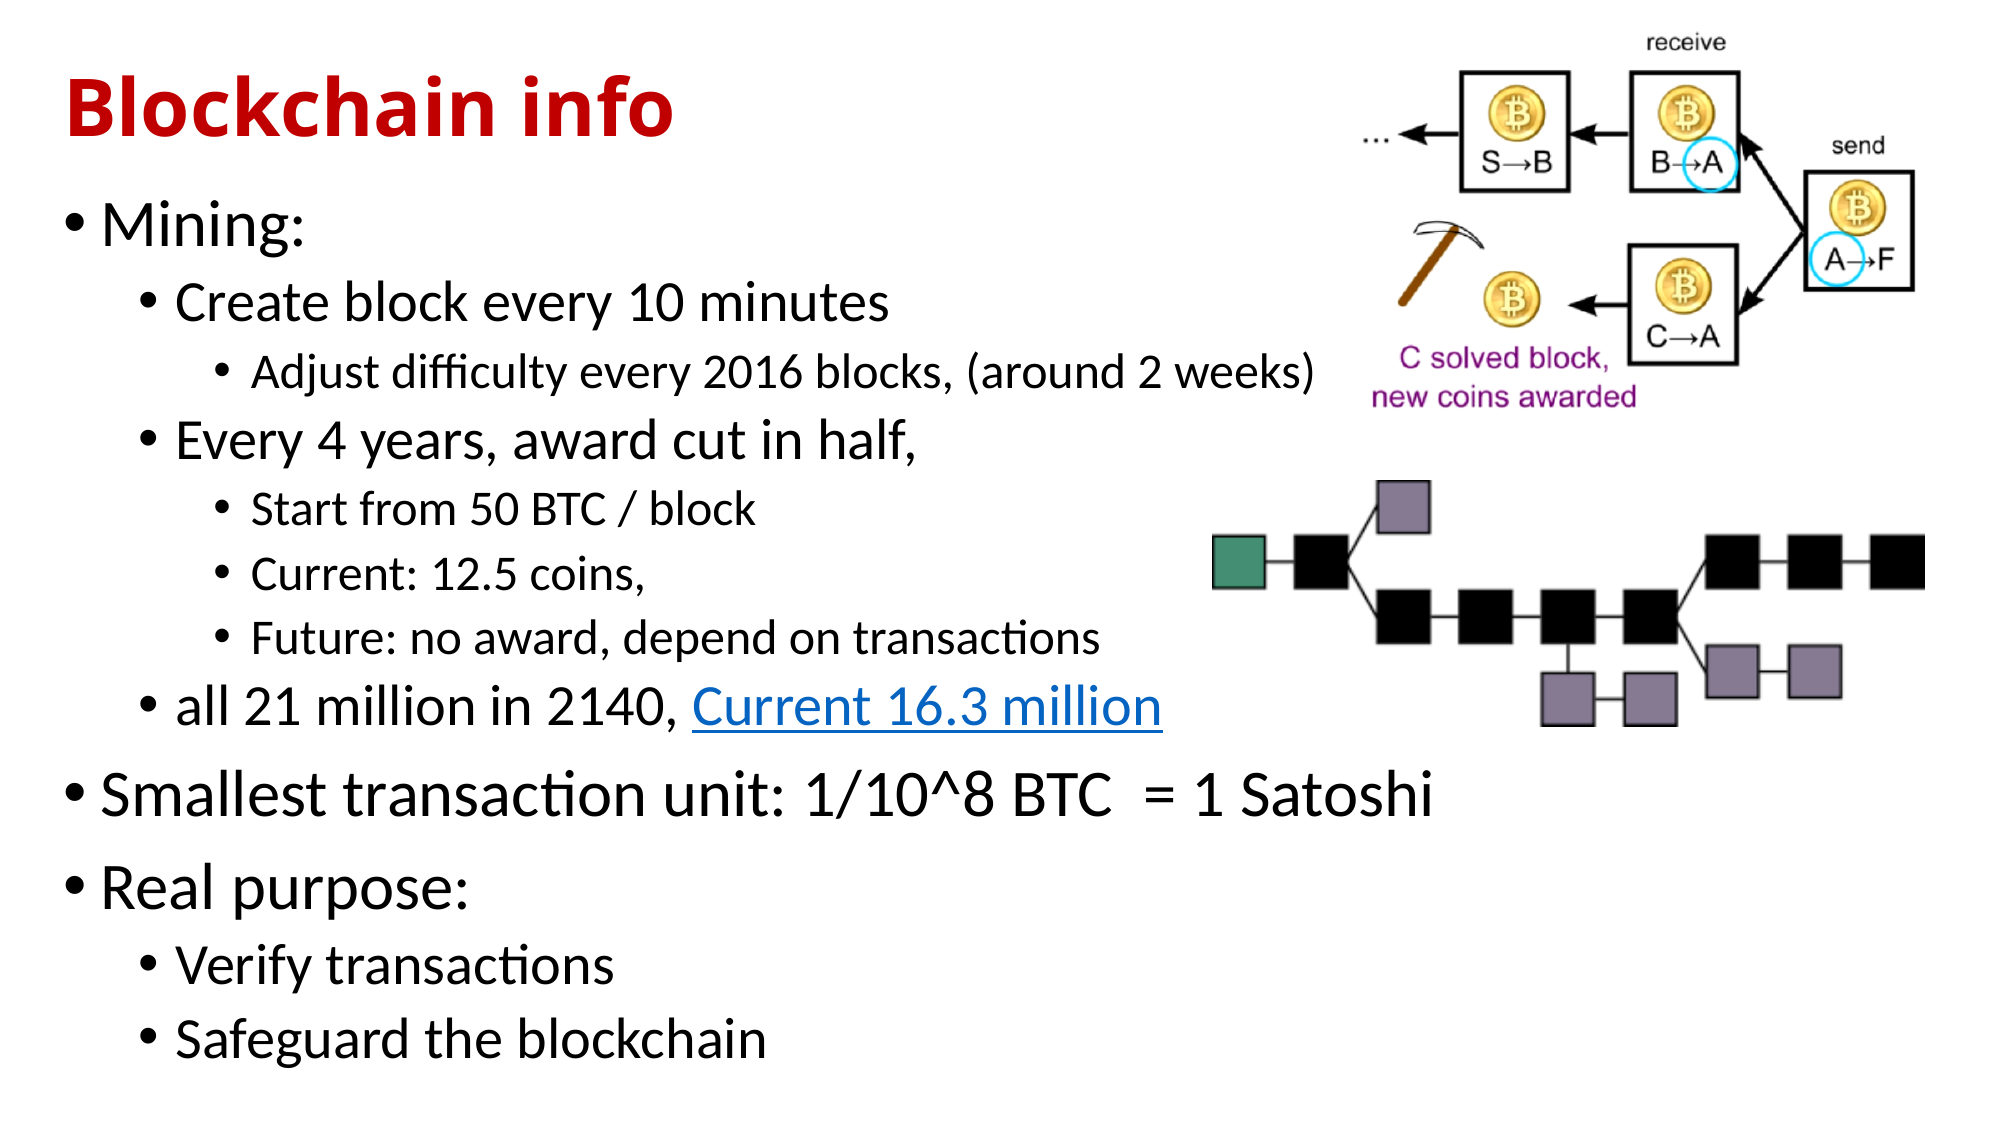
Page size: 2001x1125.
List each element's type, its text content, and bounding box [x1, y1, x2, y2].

title Blockchain info [48, 59, 907, 162]
list Mining: Create block every 10 minutes Adjust difficulty every 2016 blocks, (around 2 weeks) Every 4 years, award cut in half, Start from 50 BTC / block Current: 12.5 coins, Future: no award, depend on transactions all 21 million in 2140, Current 16.3 million Smallest transaction unit: 1/10^8 BTC = 1 Satoshi Real purpose: Verify transactions Safeguard the blockchain [48, 181, 1603, 1125]
picture [1212, 480, 1925, 727]
picture [1357, 24, 1925, 413]
